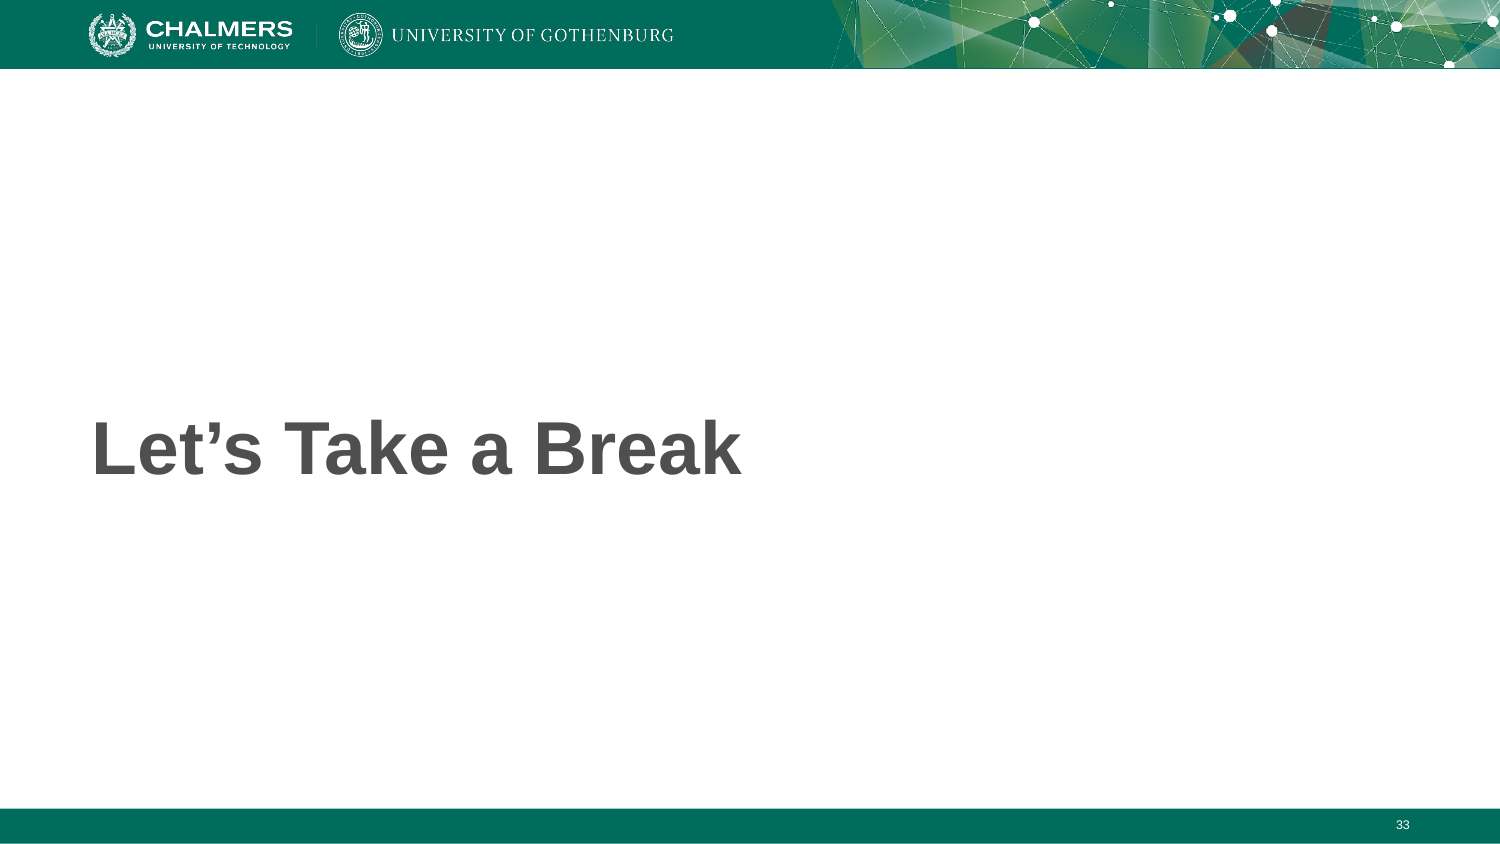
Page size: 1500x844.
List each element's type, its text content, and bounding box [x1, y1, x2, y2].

picture [64, 0, 696, 85]
slide_number ‹#› [1074, 809, 1425, 844]
title Let’s Take a Break [76, 100, 1426, 789]
picture [759, 0, 1500, 68]
